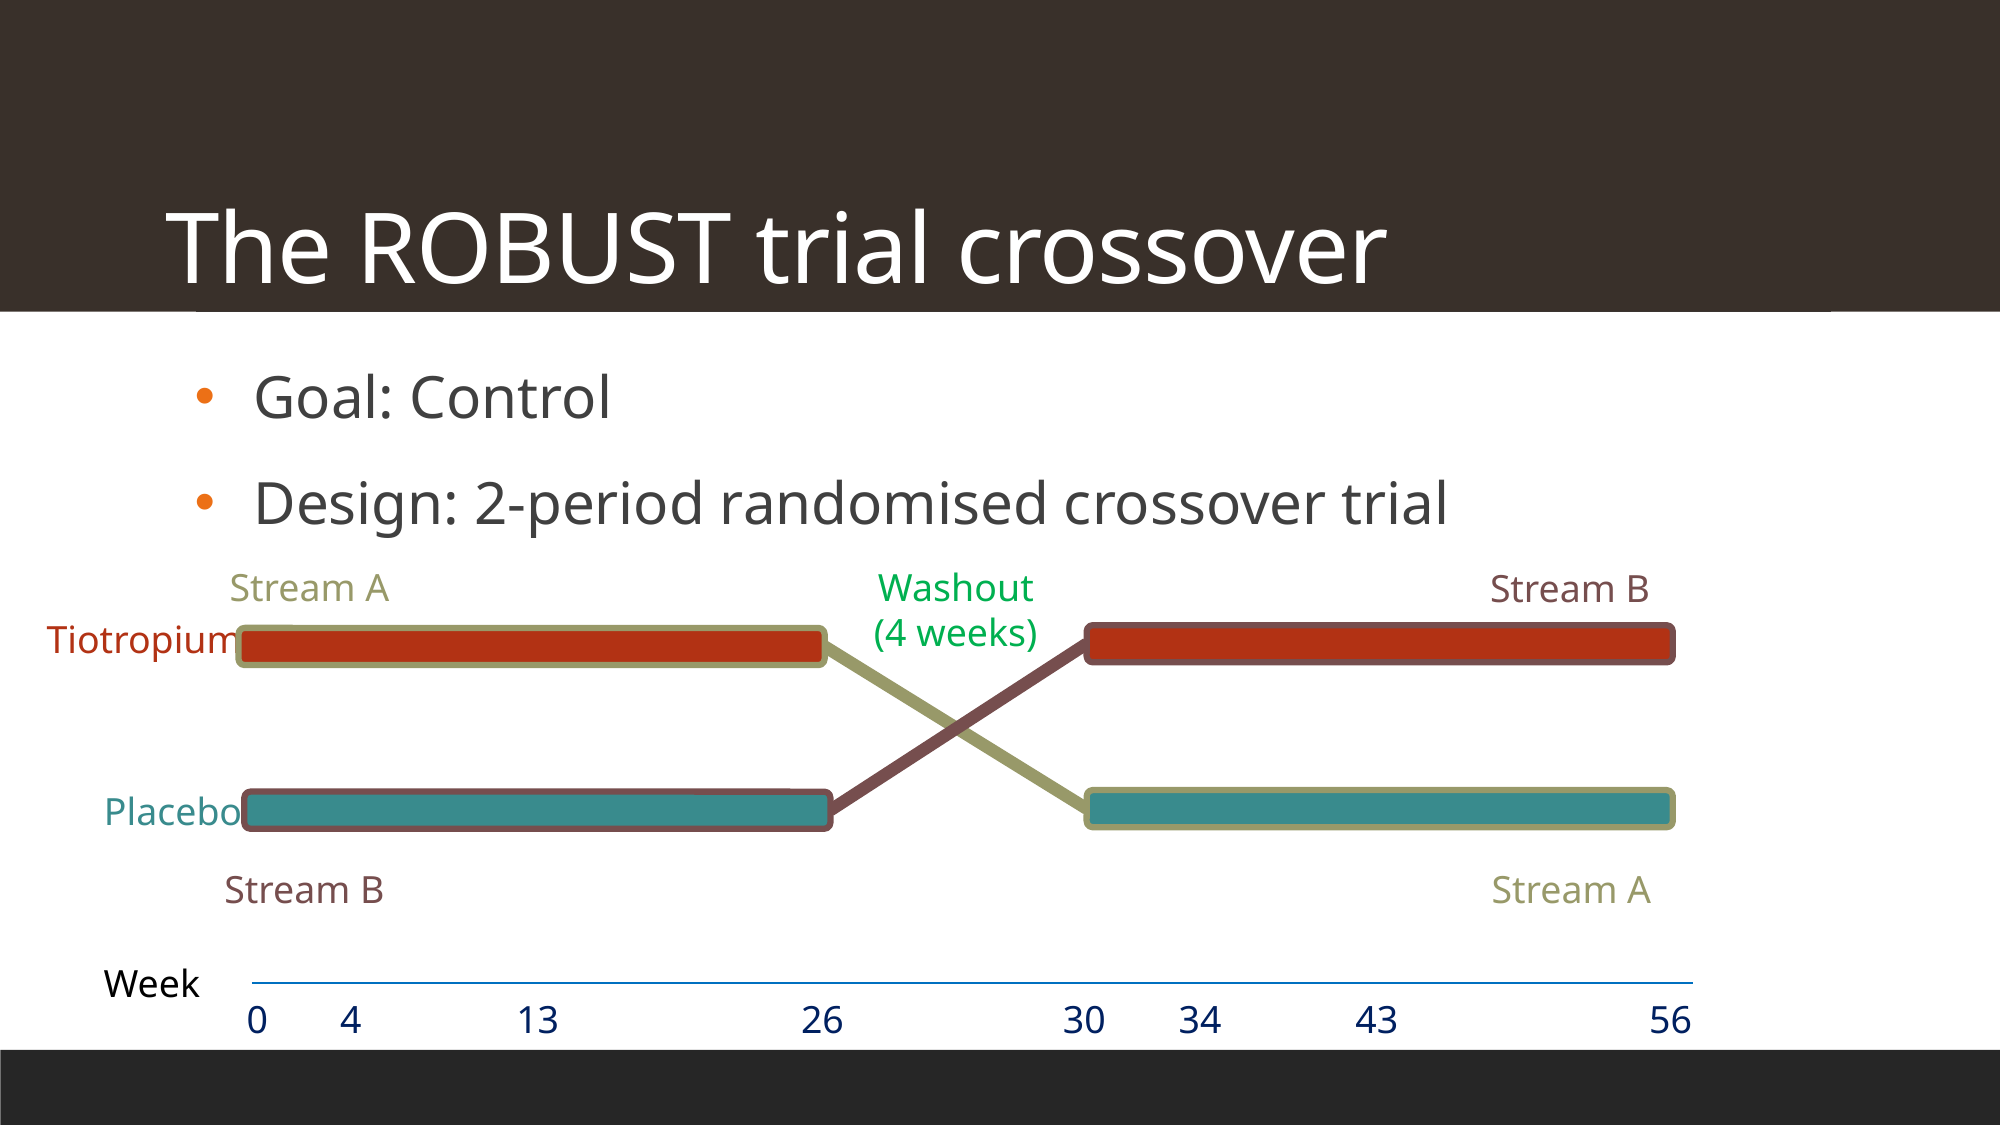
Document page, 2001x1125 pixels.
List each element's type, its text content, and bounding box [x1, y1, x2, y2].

list Goal: Control Design: 2-period randomised crossover trial [180, 345, 1830, 584]
text_box Tiotropium [31, 609, 211, 669]
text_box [92, 951, 1712, 1050]
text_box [214, 556, 1674, 920]
title The ROBUST trial crossover [0, 0, 2000, 312]
text_box Placebo [89, 780, 211, 841]
